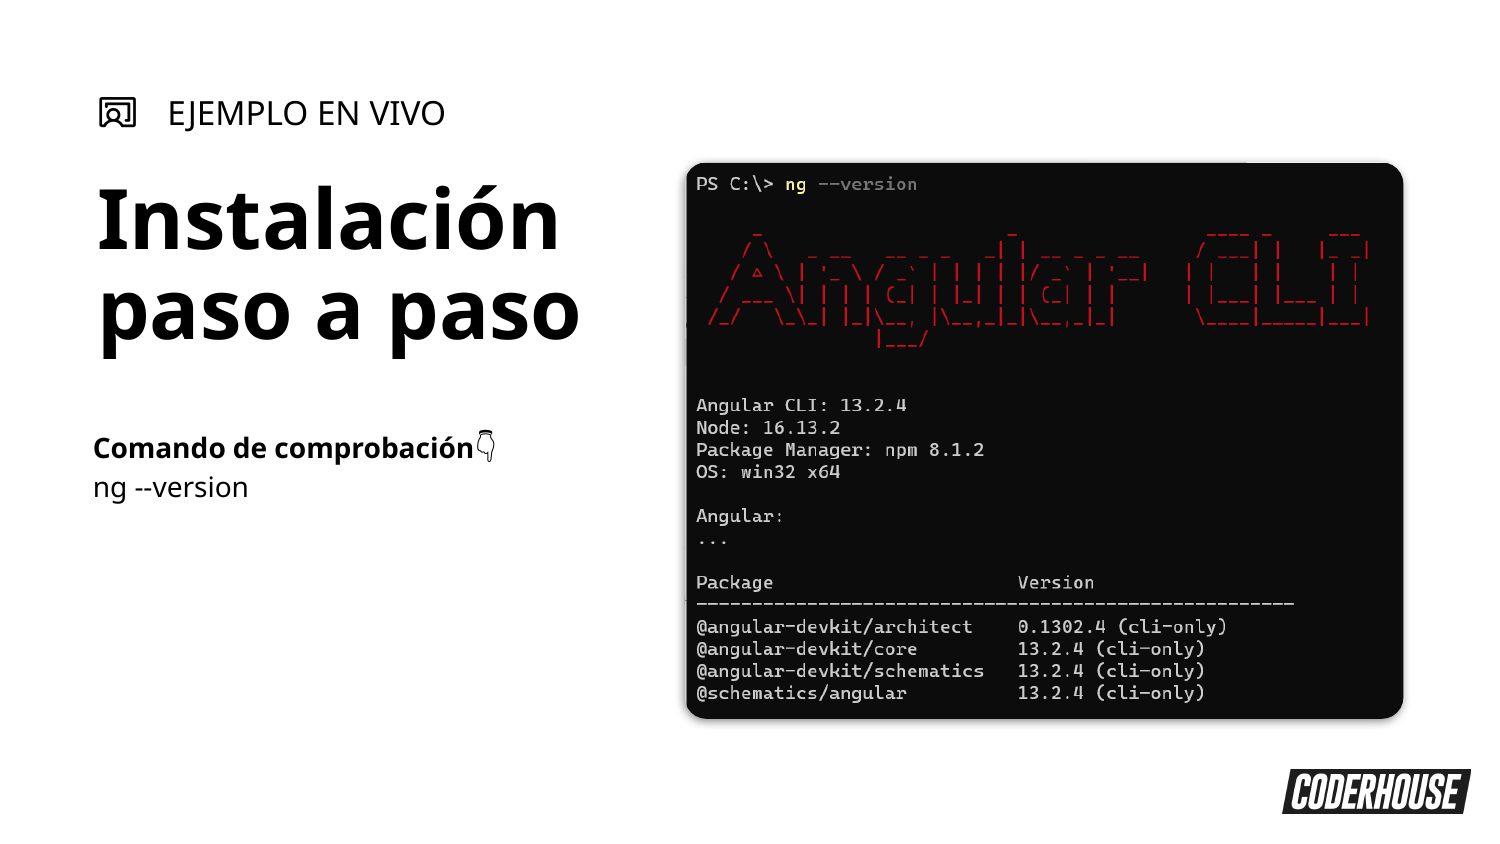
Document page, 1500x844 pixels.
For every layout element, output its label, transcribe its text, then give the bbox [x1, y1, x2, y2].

text_box Comando de comprobación👇 ng --version [77, 410, 546, 571]
text_box EJEMPLO EN VIVO [154, 76, 632, 147]
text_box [81, 76, 154, 148]
text_box Instalación paso a paso [82, 162, 682, 373]
picture [684, 162, 1404, 720]
picture [1281, 769, 1471, 814]
